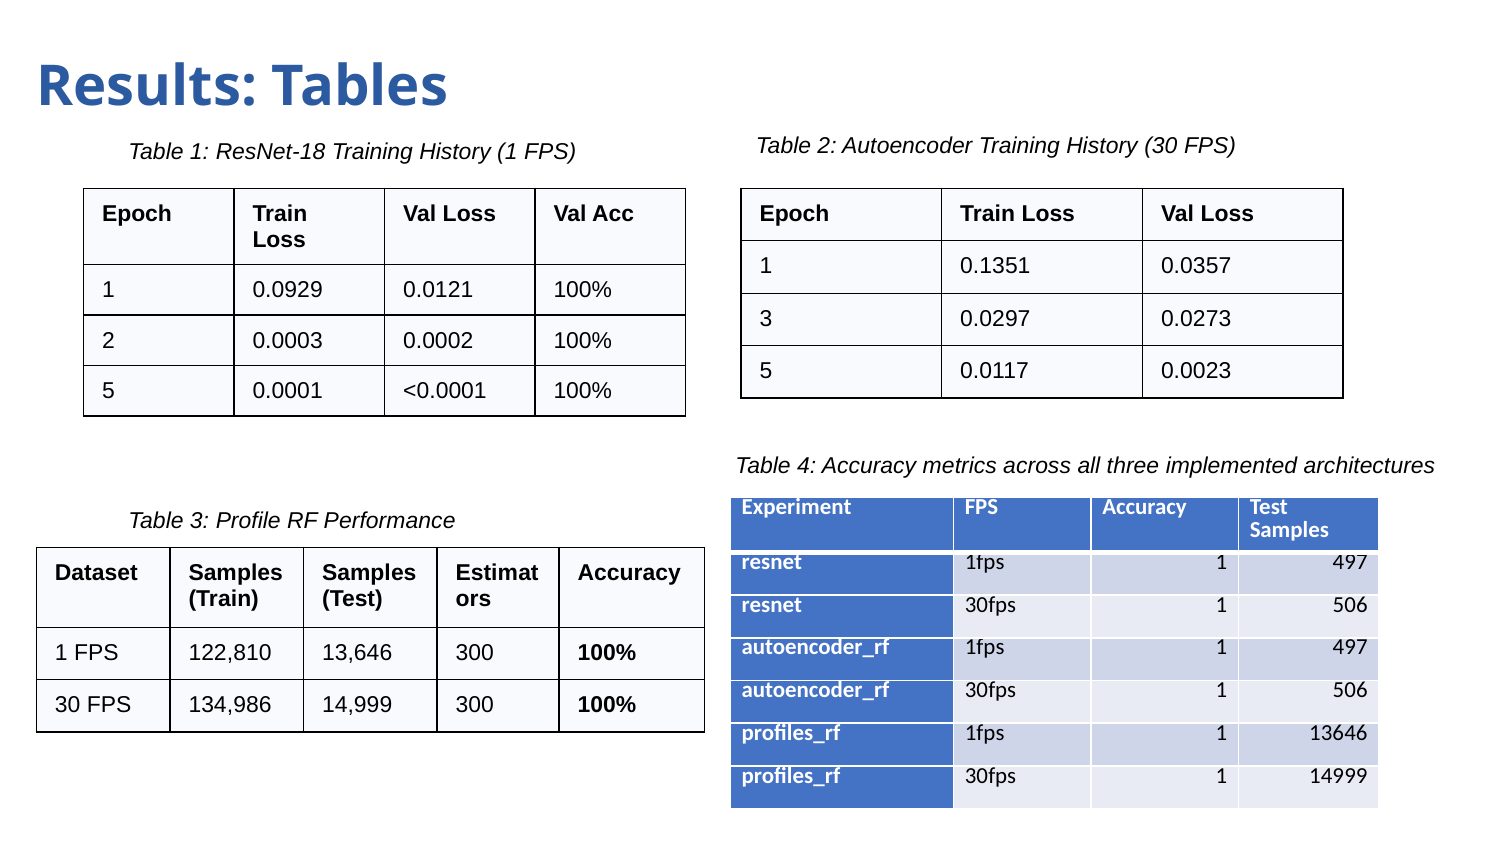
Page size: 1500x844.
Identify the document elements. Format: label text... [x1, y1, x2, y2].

table_cell 1 [1092, 767, 1238, 808]
table_cell 14,999 [304, 680, 436, 731]
table_cell autoencoder_rf [731, 681, 953, 722]
table_cell 1 [1092, 724, 1238, 765]
table_cell 13,646 [304, 628, 436, 679]
table_header Val Loss [385, 217, 534, 264]
table_cell 506 [1239, 681, 1378, 722]
table_cell 497 [1239, 555, 1378, 594]
table_header Dataset [37, 548, 169, 627]
table_header Train Loss [942, 211, 1142, 240]
table_header Test Samples [1239, 498, 1378, 550]
table_cell 14999 [1239, 767, 1378, 808]
table_cell 1fps [954, 724, 1090, 765]
table_cell 100% [560, 680, 704, 731]
table_cell 100% [536, 366, 685, 415]
table_cell 1 [1092, 555, 1238, 594]
table_cell 1 [742, 241, 941, 293]
table_cell 0.1351 [942, 241, 1142, 293]
table_cell 2 [84, 316, 233, 365]
table_cell 100% [560, 628, 704, 679]
table_cell 300 [438, 680, 558, 731]
table_header FPS [954, 498, 1090, 550]
text_box Results: Tables [36, 49, 1363, 117]
table_cell <0.0001 [385, 366, 534, 415]
table_header Train Loss [235, 217, 384, 264]
table_cell 0.0002 [385, 316, 534, 365]
table_cell 30fps [954, 596, 1090, 637]
table_cell 3 [742, 294, 941, 345]
table_cell resnet [731, 596, 953, 637]
table_cell profiles_rf [731, 767, 953, 808]
table_header Experiment [731, 498, 953, 550]
table_cell 1 [1092, 639, 1238, 680]
table_cell 0.0001 [235, 366, 384, 415]
text_box Table 2: Autoencoder Training History (30 FPS) [740, 123, 1436, 211]
text_box Table 3: Profile RF Performance [113, 497, 486, 586]
table_header Accuracy [560, 548, 704, 627]
table_cell 122,810 [171, 628, 303, 679]
table_cell 100% [536, 316, 685, 365]
table_header Val Loss [1143, 211, 1342, 240]
table_header Val Acc [536, 189, 685, 264]
table_header Samples (Train) [171, 586, 303, 627]
table_cell 134,986 [171, 680, 303, 731]
table_cell 0.0023 [1143, 346, 1342, 397]
table_cell 30 FPS [37, 680, 169, 731]
table_cell 506 [1239, 596, 1378, 637]
table_cell 1fps [954, 639, 1090, 680]
table_cell 0.0929 [235, 265, 384, 314]
table_cell 300 [438, 628, 558, 679]
table_cell 100% [536, 265, 685, 314]
table_cell 0.0297 [942, 294, 1142, 345]
text_box Table 1: ResNet-18 Training History (1 FPS) [113, 128, 602, 217]
table_cell 30fps [954, 681, 1090, 722]
table_cell 30fps [954, 767, 1090, 808]
table_cell 1 [1092, 681, 1238, 722]
table_header Epoch [742, 211, 941, 240]
table_header Accuracy [1092, 498, 1238, 550]
table_cell 1fps [954, 555, 1090, 594]
table_cell 497 [1239, 639, 1378, 680]
table_header Epoch [84, 189, 233, 264]
table_cell 0.0003 [235, 316, 384, 365]
table_cell 1 FPS [37, 628, 169, 679]
table_cell 0.0273 [1143, 294, 1342, 345]
table_cell 1 [1092, 596, 1238, 637]
table_cell resnet [731, 555, 953, 594]
table_cell autoencoder_rf [731, 639, 953, 680]
table_cell 1 [84, 265, 233, 314]
text_box Table 4: Accuracy metrics across all three implemented architectures [720, 443, 1464, 486]
table_cell profiles_rf [731, 724, 953, 765]
table_cell 5 [84, 366, 233, 415]
table_header Samples (Test) [304, 586, 436, 627]
table_header Estimators [438, 548, 558, 627]
table_cell 0.0117 [942, 346, 1142, 397]
table_cell 5 [742, 346, 941, 397]
table_cell 13646 [1239, 724, 1378, 765]
table_cell 0.0121 [385, 265, 534, 314]
table_cell 0.0357 [1143, 241, 1342, 293]
